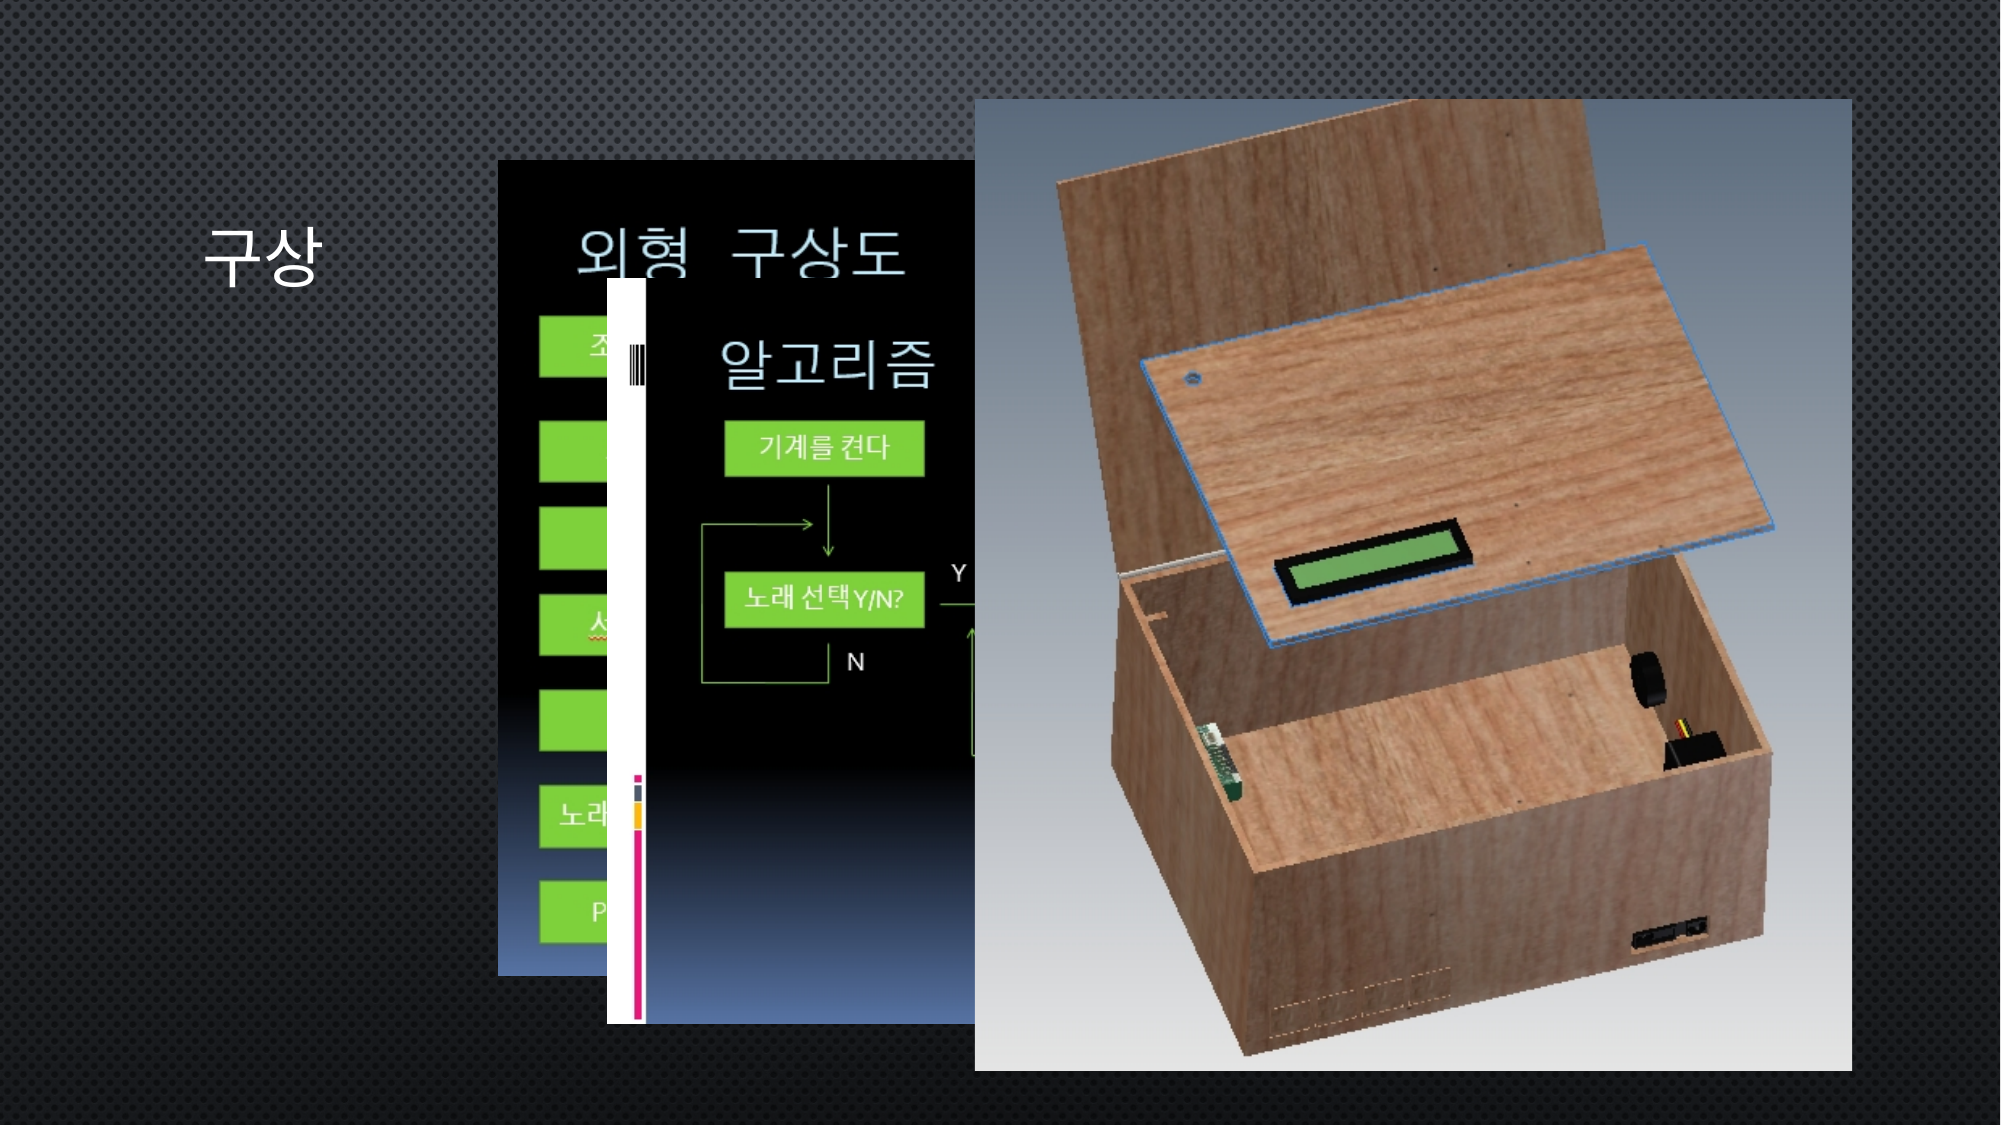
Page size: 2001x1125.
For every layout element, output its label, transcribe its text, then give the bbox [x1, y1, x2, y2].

picture [498, 160, 974, 1024]
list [974, 99, 1853, 1071]
title 구상 [187, 99, 974, 413]
